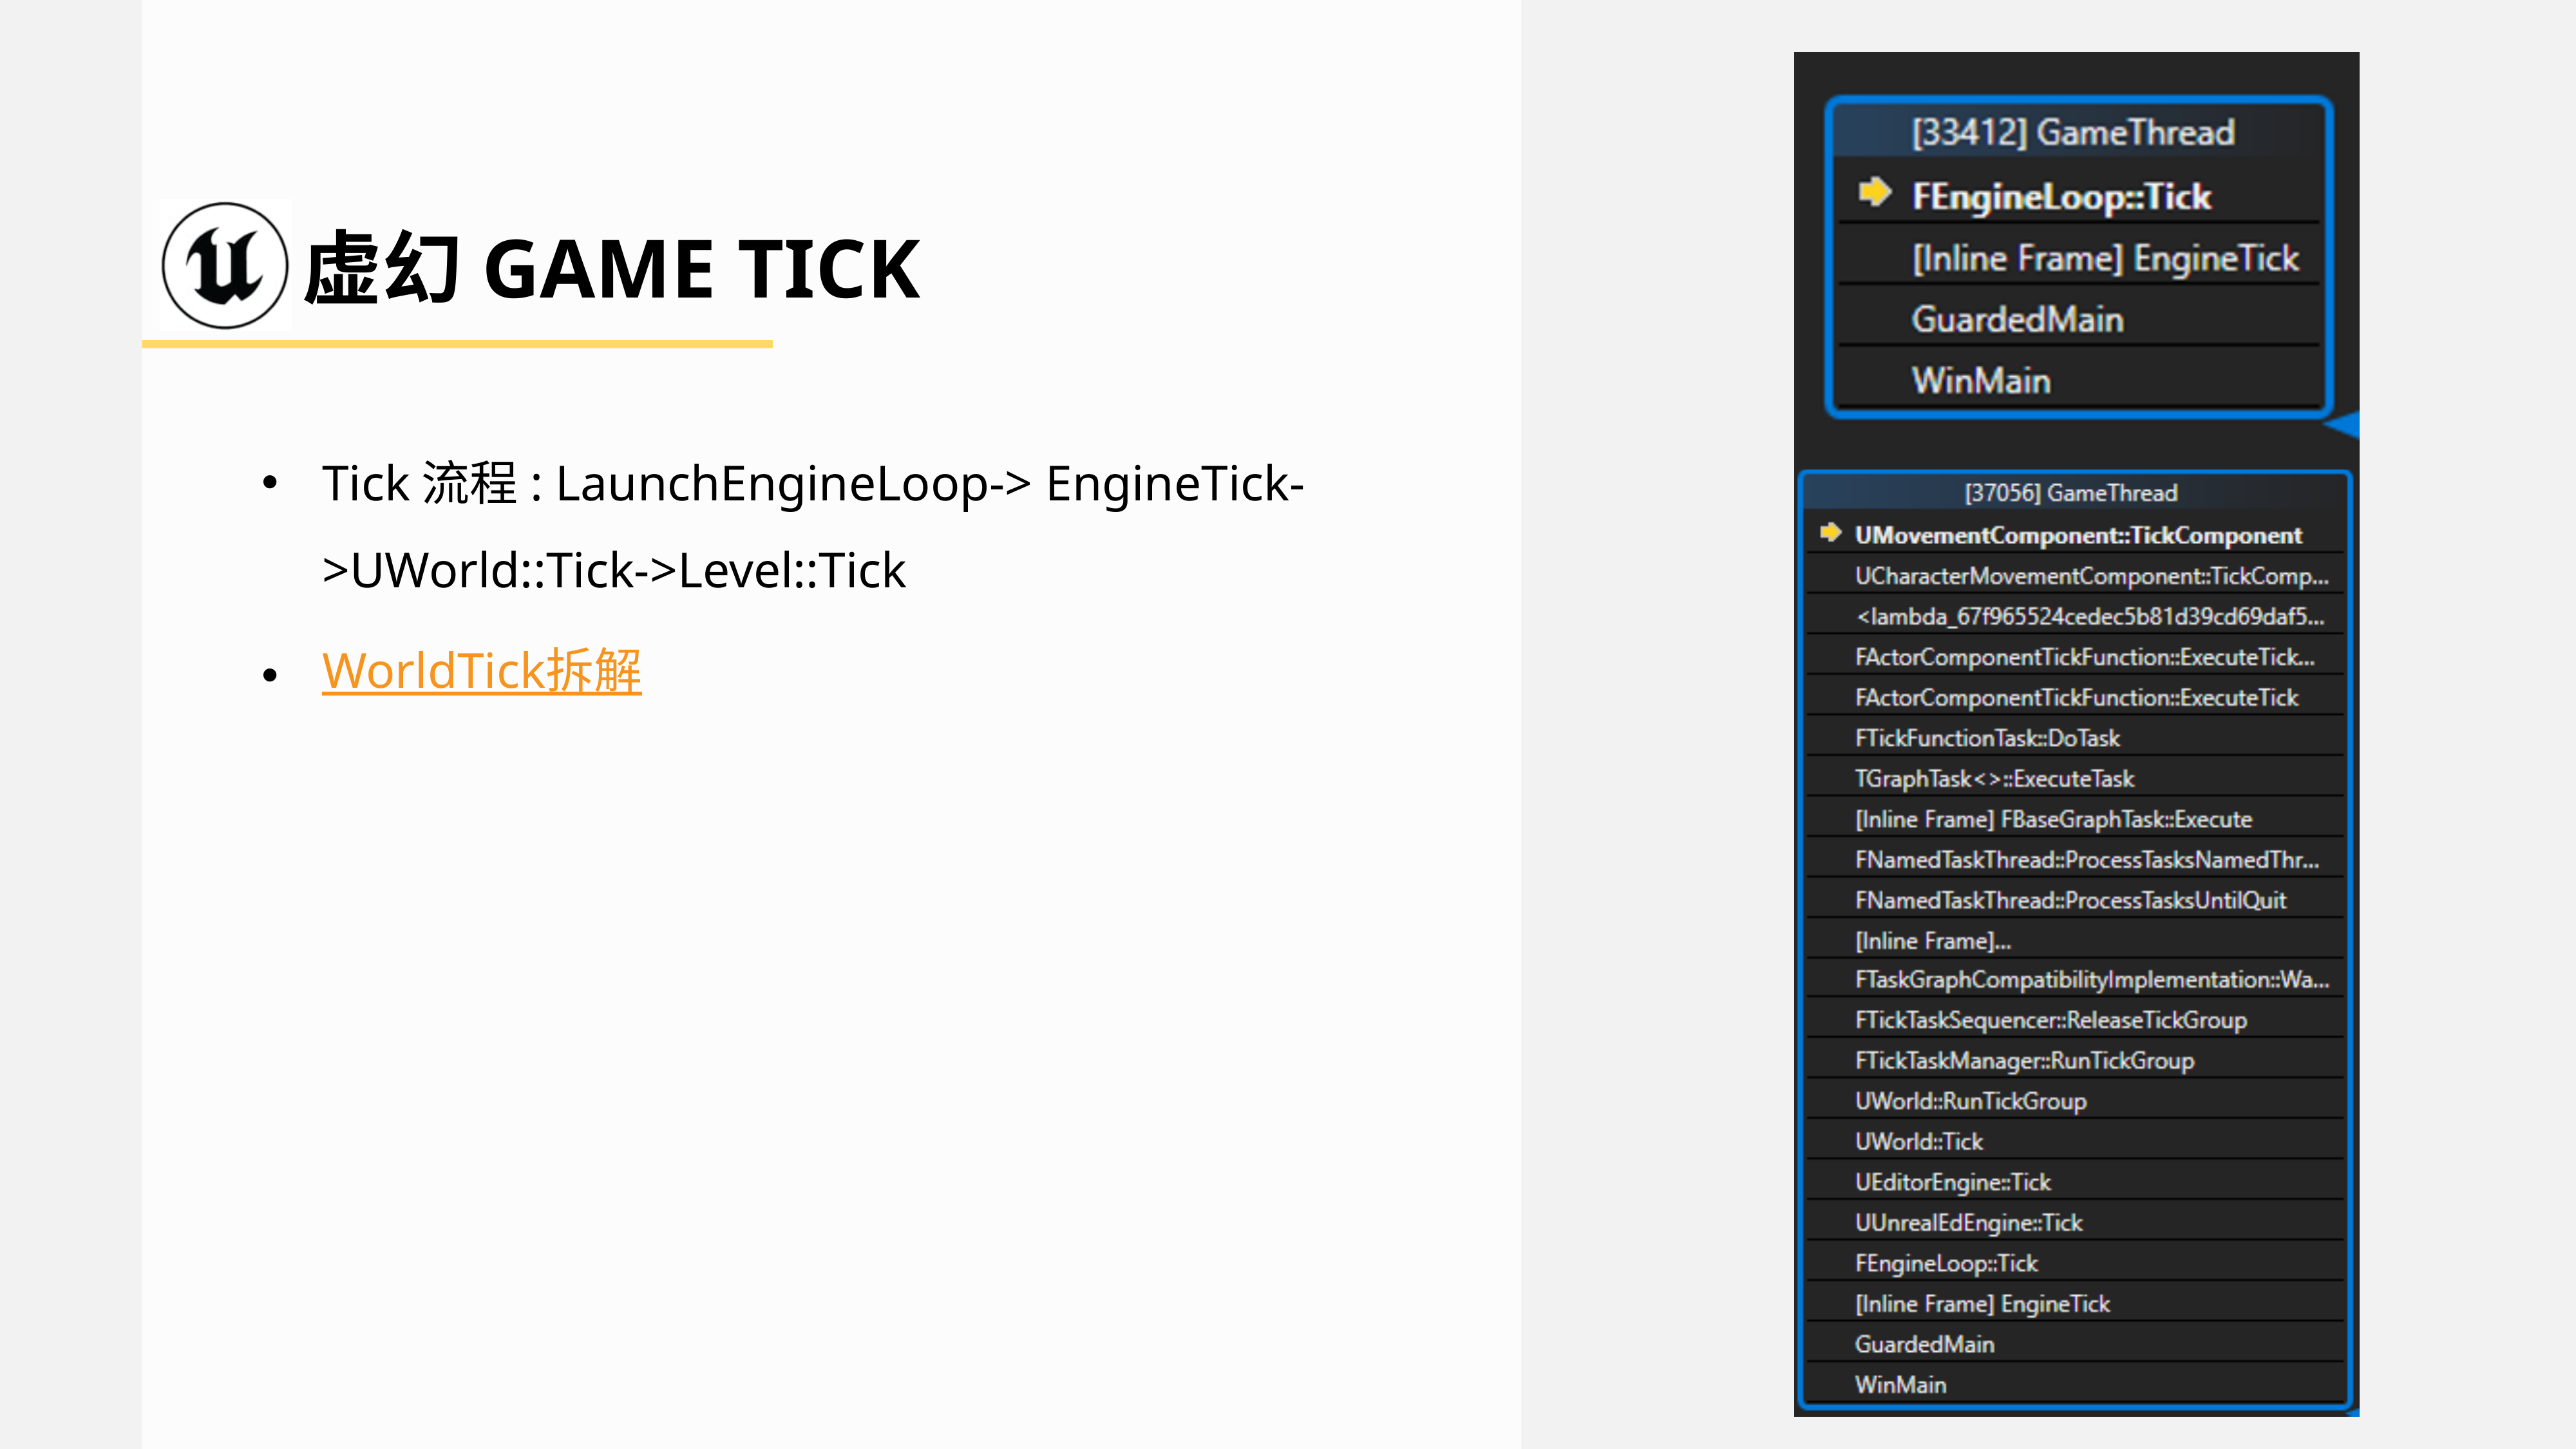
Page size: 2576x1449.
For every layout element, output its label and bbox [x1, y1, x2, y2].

picture [160, 199, 292, 331]
picture [1794, 52, 2360, 1417]
text_box [142, 0, 1522, 1449]
